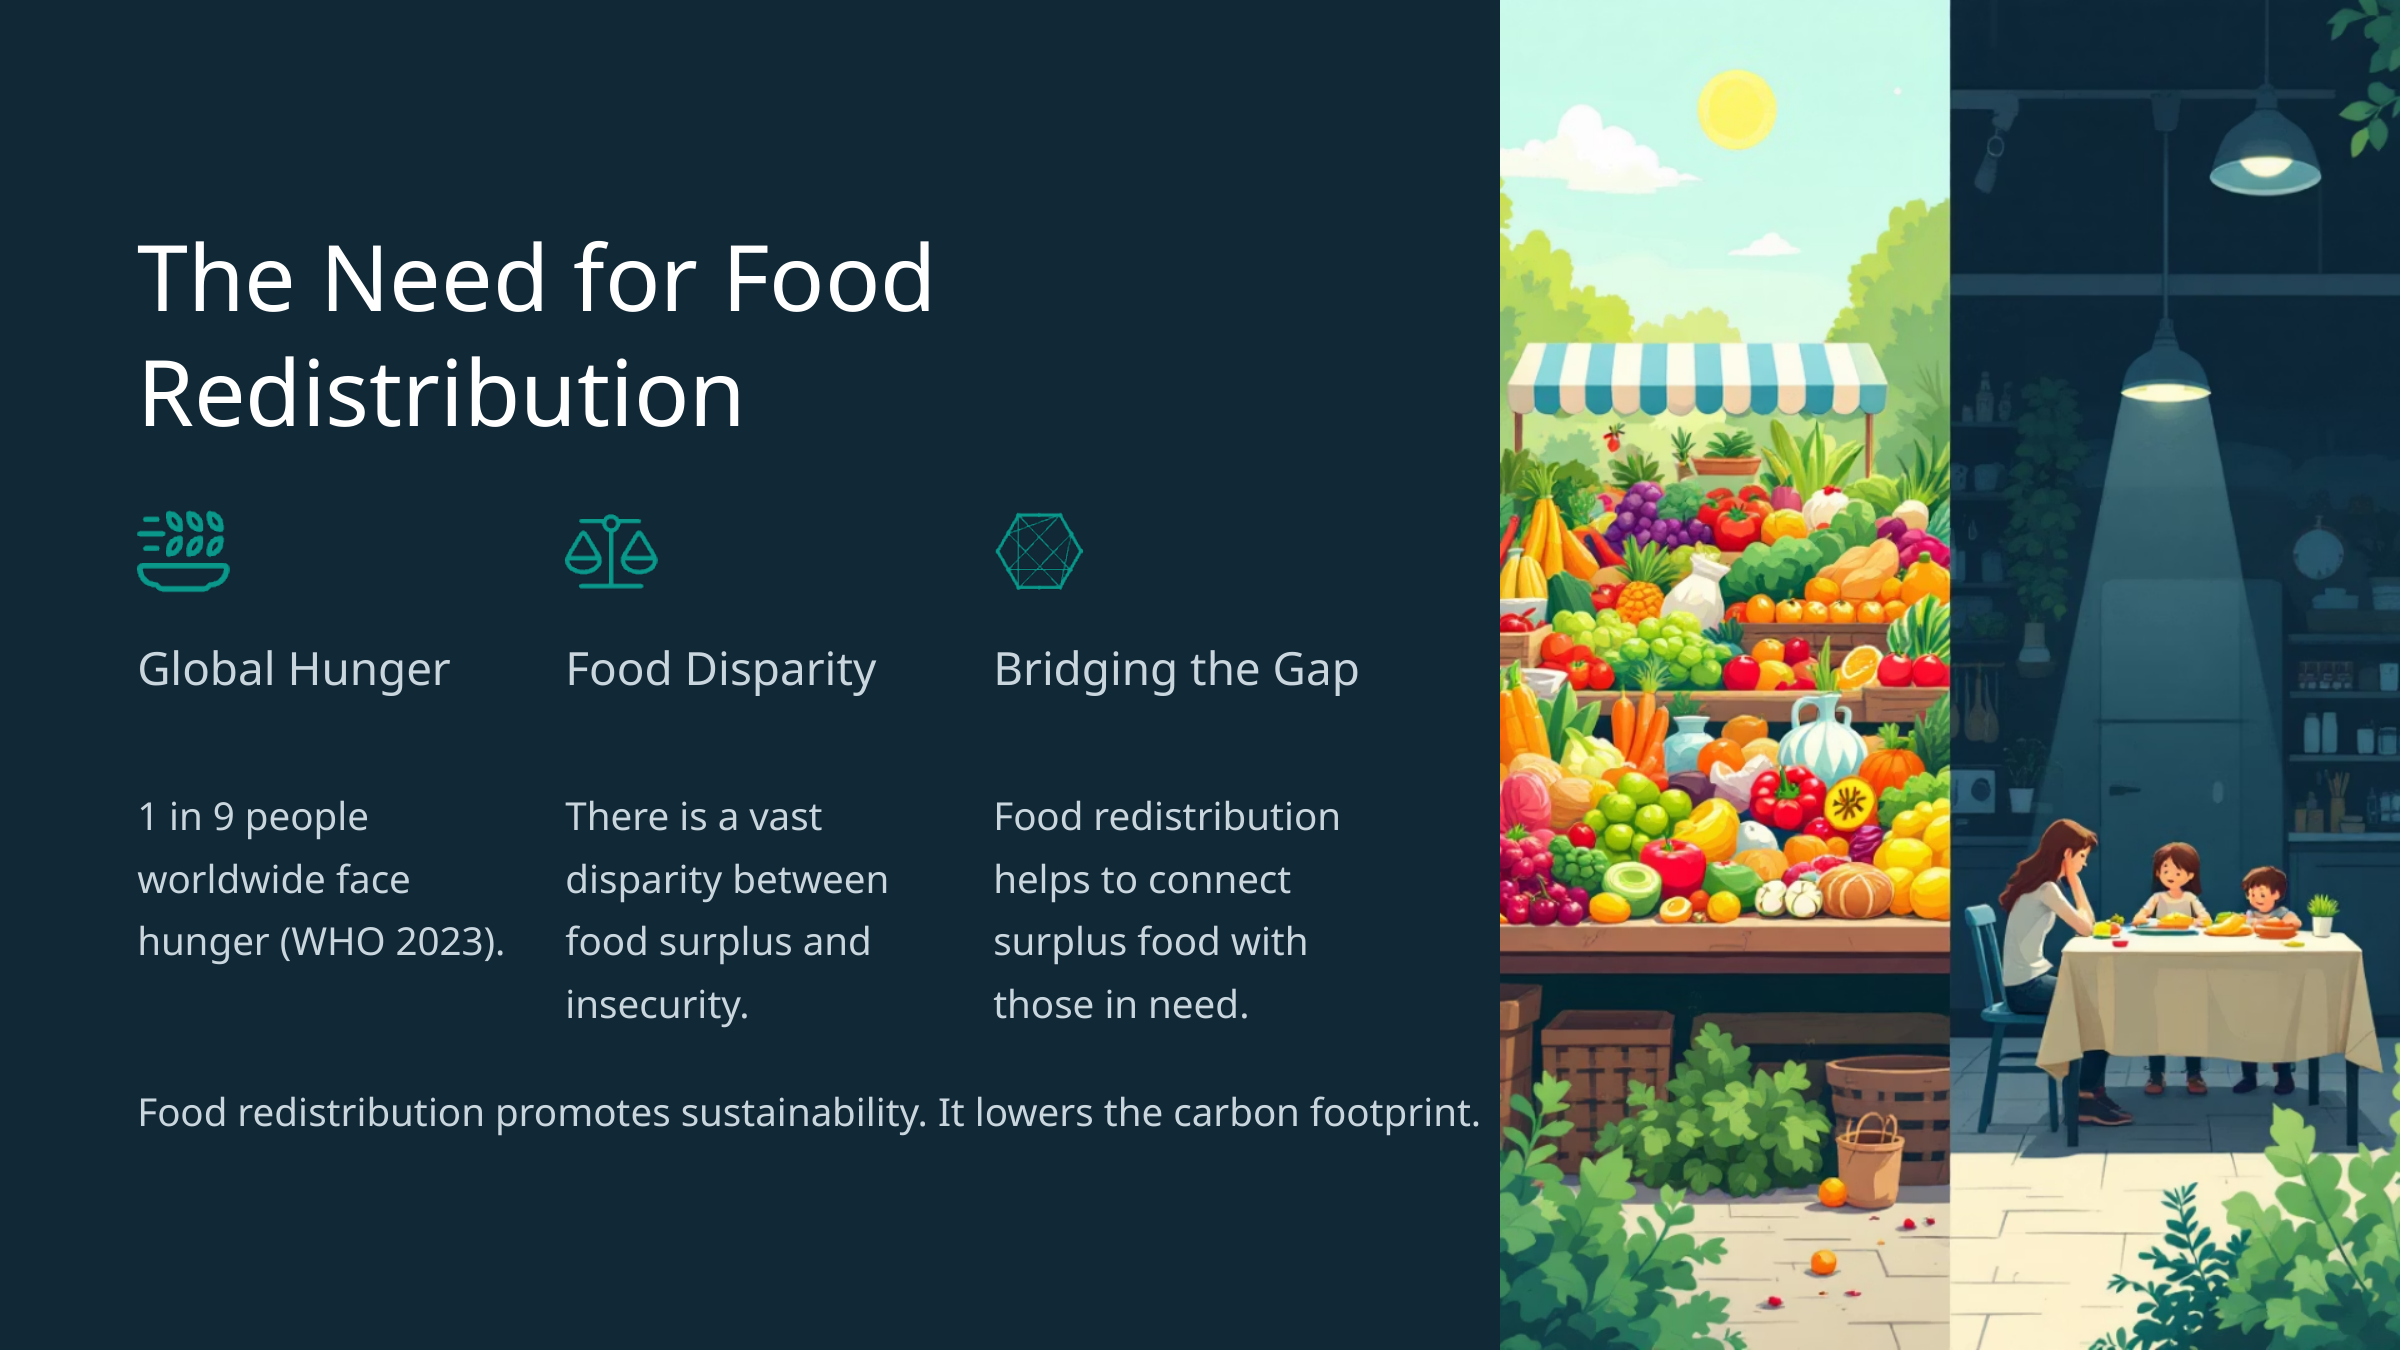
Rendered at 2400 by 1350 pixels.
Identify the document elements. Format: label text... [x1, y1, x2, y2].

picture [993, 505, 1086, 598]
text_box There is a vast disparity between food surplus and insecurity. [565, 775, 935, 1028]
picture [565, 505, 658, 598]
text_box Food redistribution promotes sustainability. It lowers the carbon footprint. [137, 1071, 1363, 1135]
text_box Food Disparity [565, 637, 935, 753]
text_box Food redistribution helps to connect surplus food with those in need. [993, 775, 1363, 1028]
picture [1499, 0, 2400, 1350]
text_box Global Hunger [137, 637, 507, 753]
text_box Bridging the Gap [993, 637, 1363, 753]
text_box The Need for Food Redistribution [137, 215, 1363, 447]
text_box 1 in 9 people worldwide face hunger (WHO 2023). [137, 775, 507, 965]
picture [137, 505, 230, 598]
